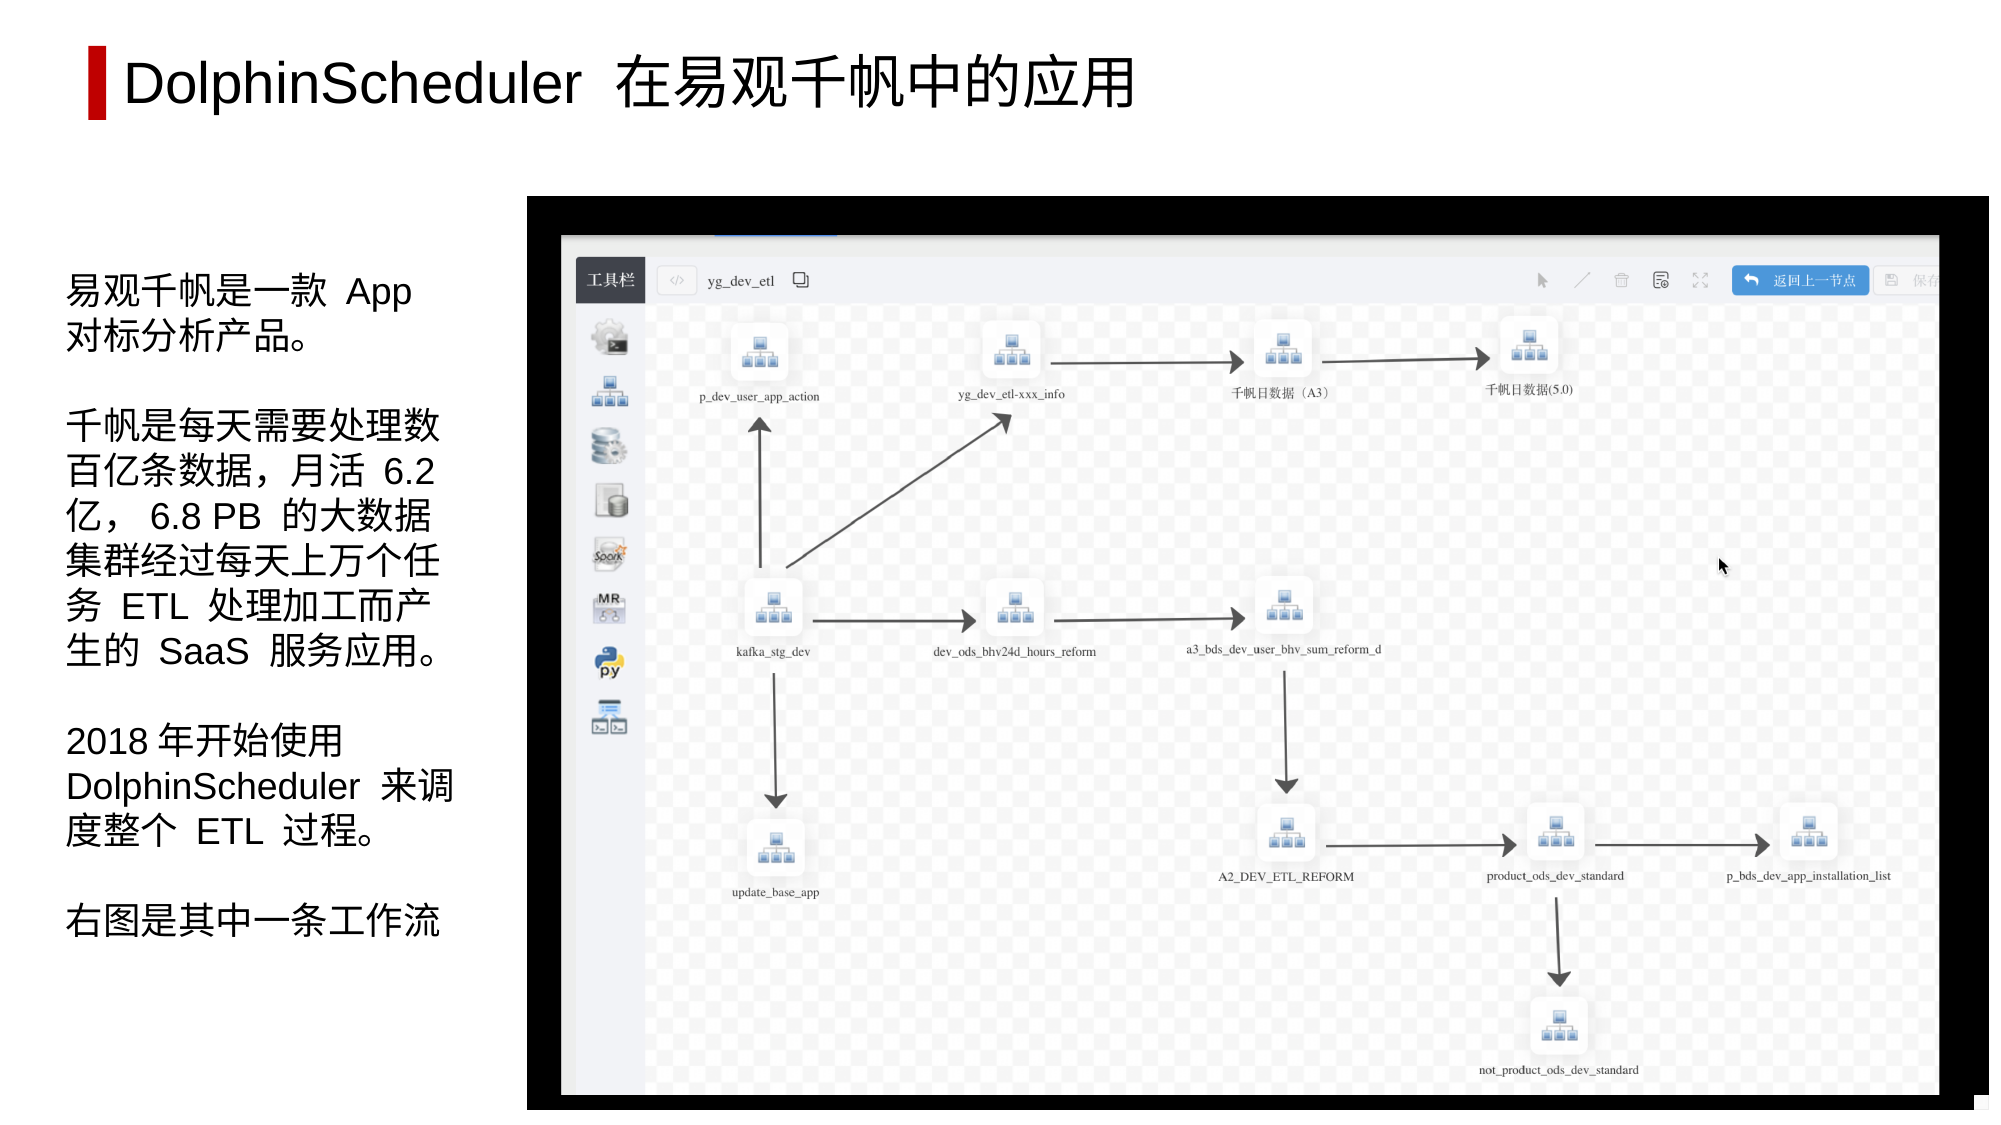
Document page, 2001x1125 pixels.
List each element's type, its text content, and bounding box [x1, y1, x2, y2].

title DolphinScheduler 在易观千帆中的应用 [108, 45, 1834, 143]
text_box 易观千帆是一款 App 对标分析产品。 千帆是每天需要处理数百亿条数据，月活 6.2亿，6.8 PB 的大数据集群经过每天上万个任务 ETL 处理加工而产生的 SaaS 服务应用。 2018年开始使用 DolphinScheduler 来调度整个 ETL 过程。 右图是其中一条工作流 [51, 259, 478, 995]
text_box [88, 45, 107, 120]
picture [527, 196, 1989, 1110]
